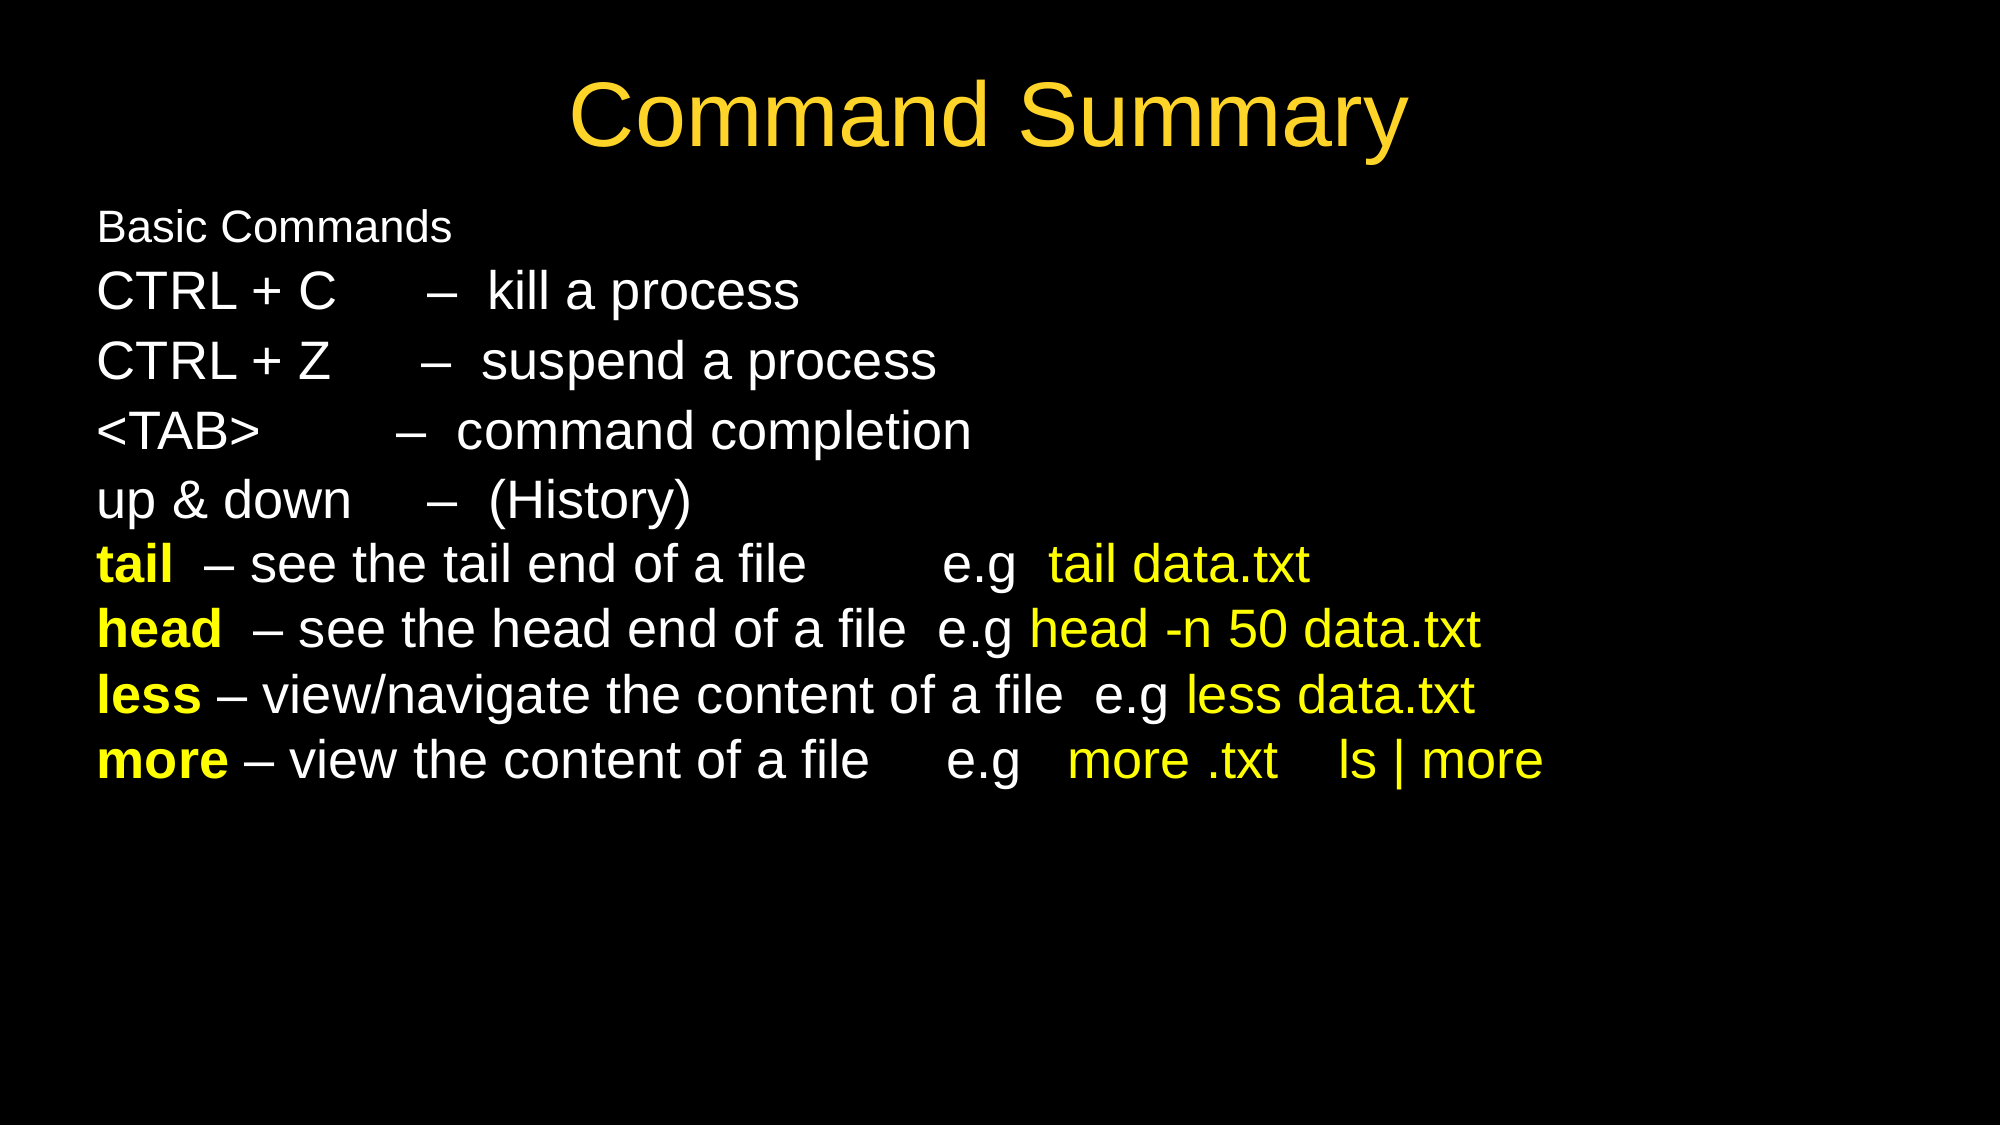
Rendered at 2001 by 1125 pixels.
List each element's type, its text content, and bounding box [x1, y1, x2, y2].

text_box Command Summary [0, 47, 2000, 190]
text_box Basic Commands CTRL + C – kill a process CTRL + Z – suspend a process <TAB> – command completion up & down – (History) tail – see the tail end of a file e.g tail data.txt head – see the head end of a file e.g head -n 50 data.txt less – view/navigate the content of a file e.g less data.txt more – view the content of a file e.g more .txt ls | more [81, 189, 1970, 1118]
